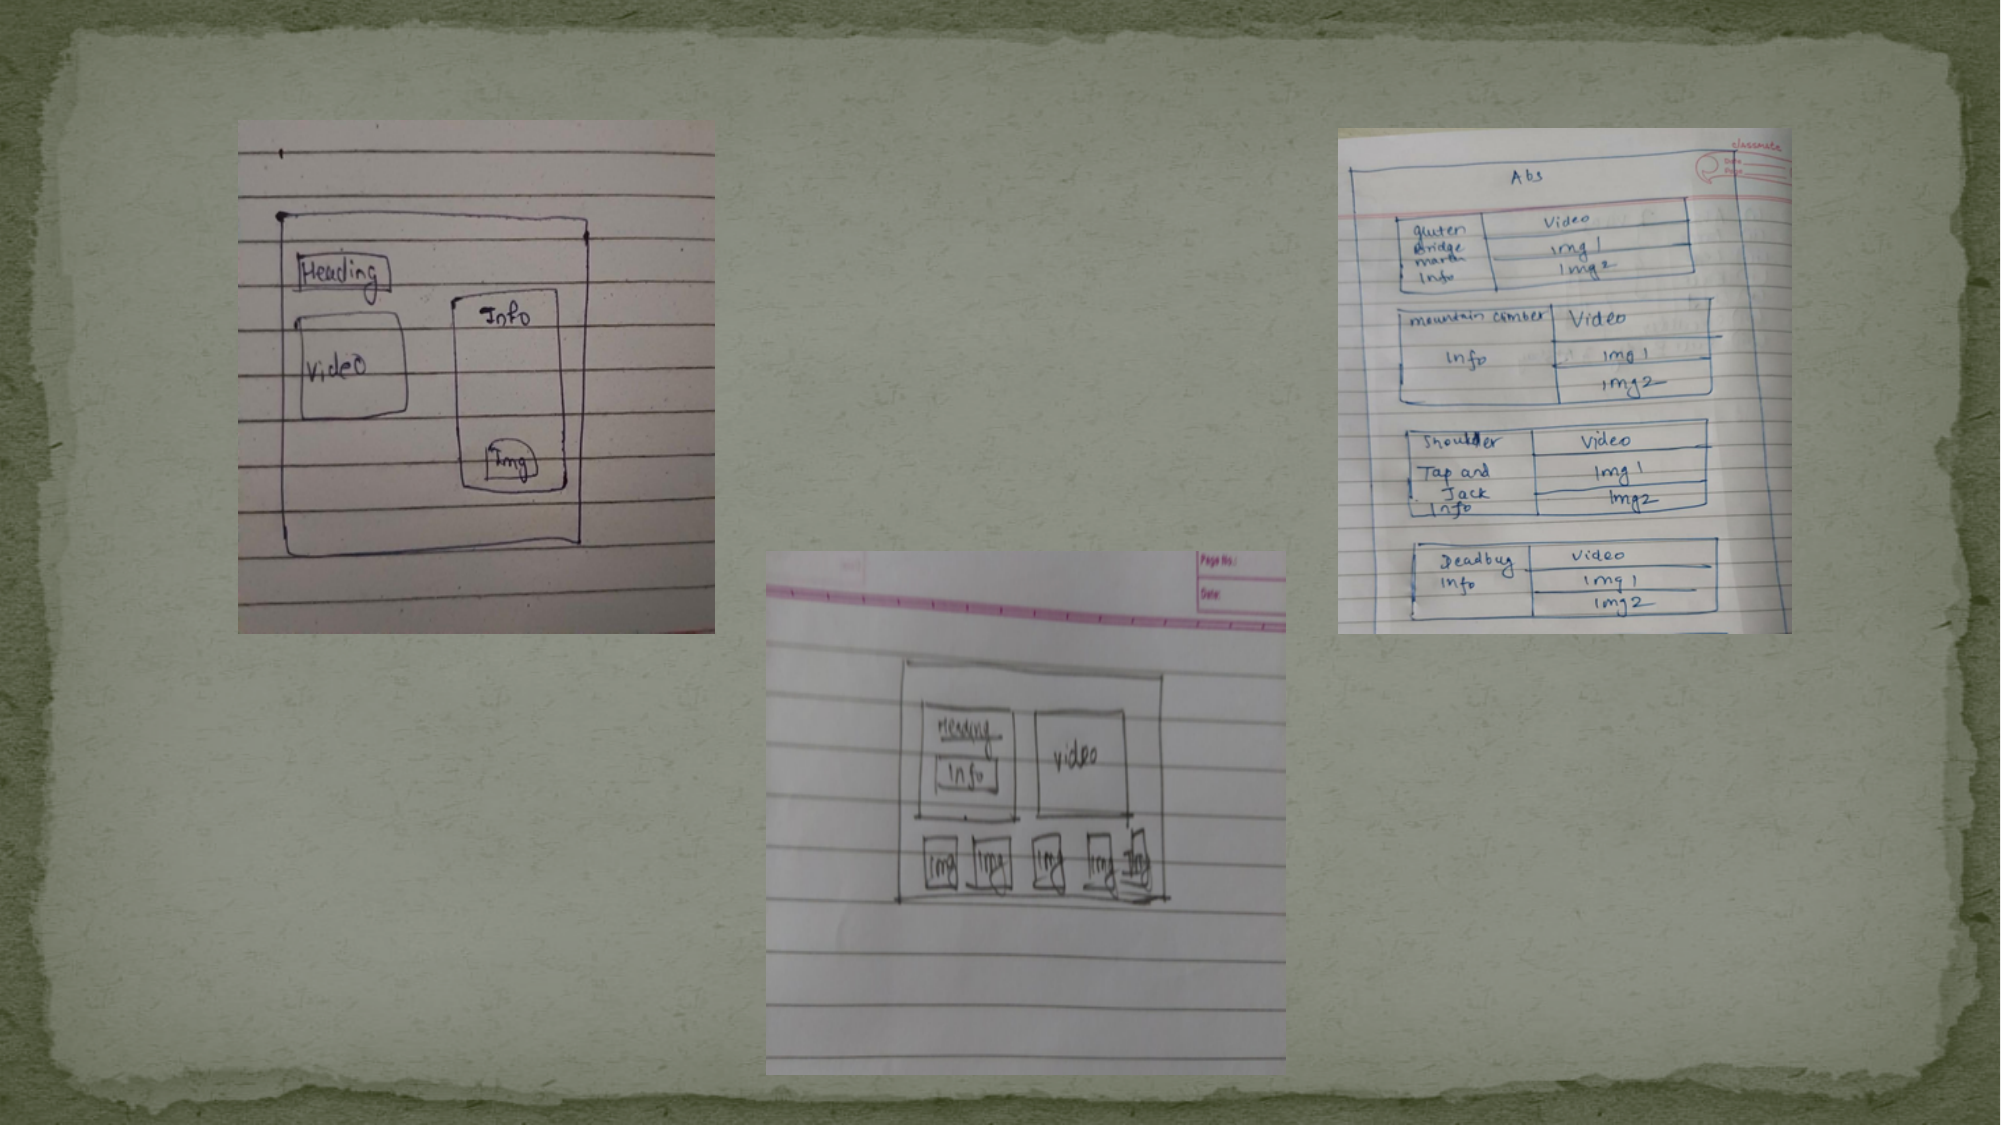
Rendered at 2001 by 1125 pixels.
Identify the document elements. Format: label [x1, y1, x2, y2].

picture [1338, 128, 1792, 634]
picture [238, 120, 715, 634]
picture [766, 551, 1286, 1075]
